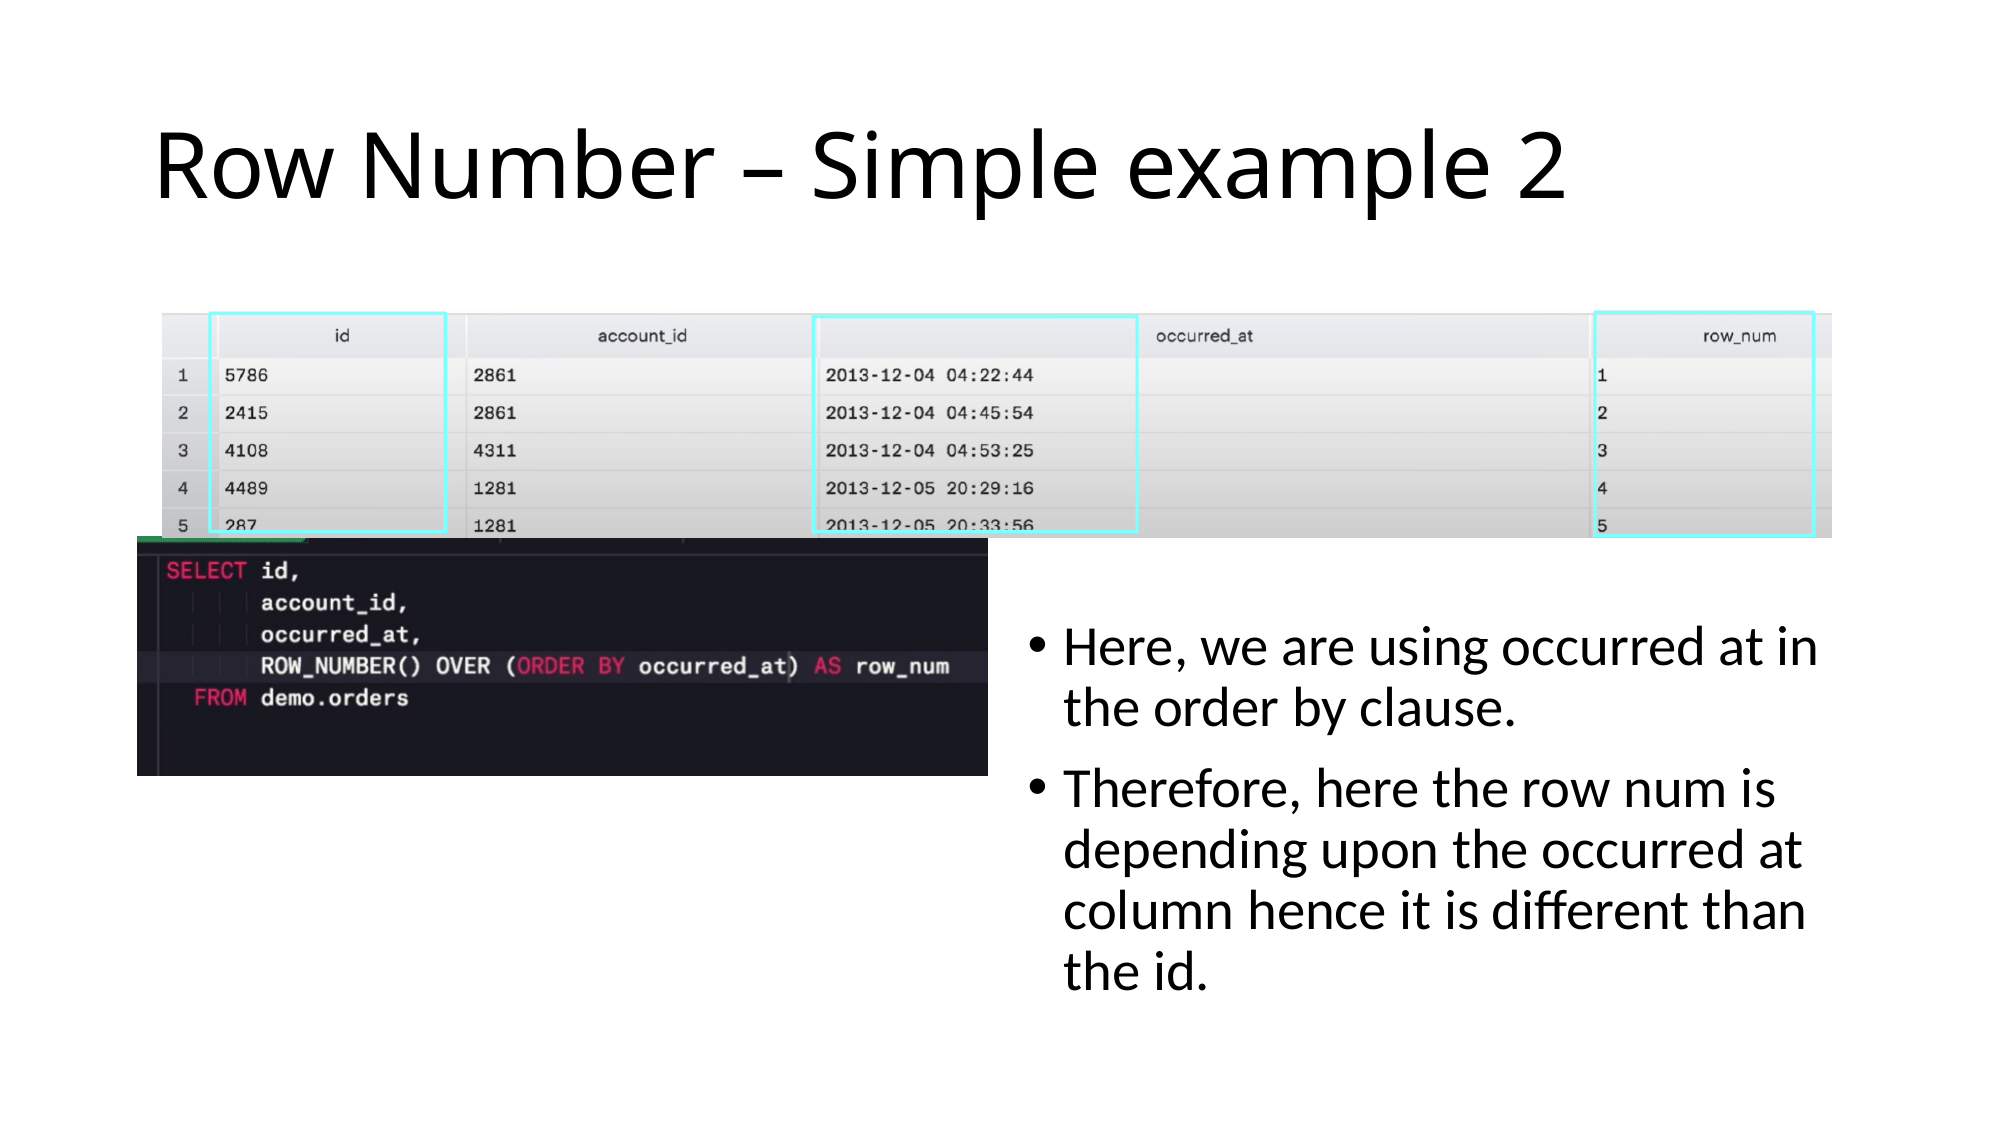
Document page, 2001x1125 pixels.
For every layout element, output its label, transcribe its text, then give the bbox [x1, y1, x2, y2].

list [137, 536, 988, 776]
list Here, we are using occurred at in the order by clause. Therefore, here the row num is depending upon the occurred at column hence it is different than the id. [1012, 609, 1863, 1014]
title Row Number – Simple example 2 [137, 59, 1863, 278]
picture [162, 297, 1832, 538]
